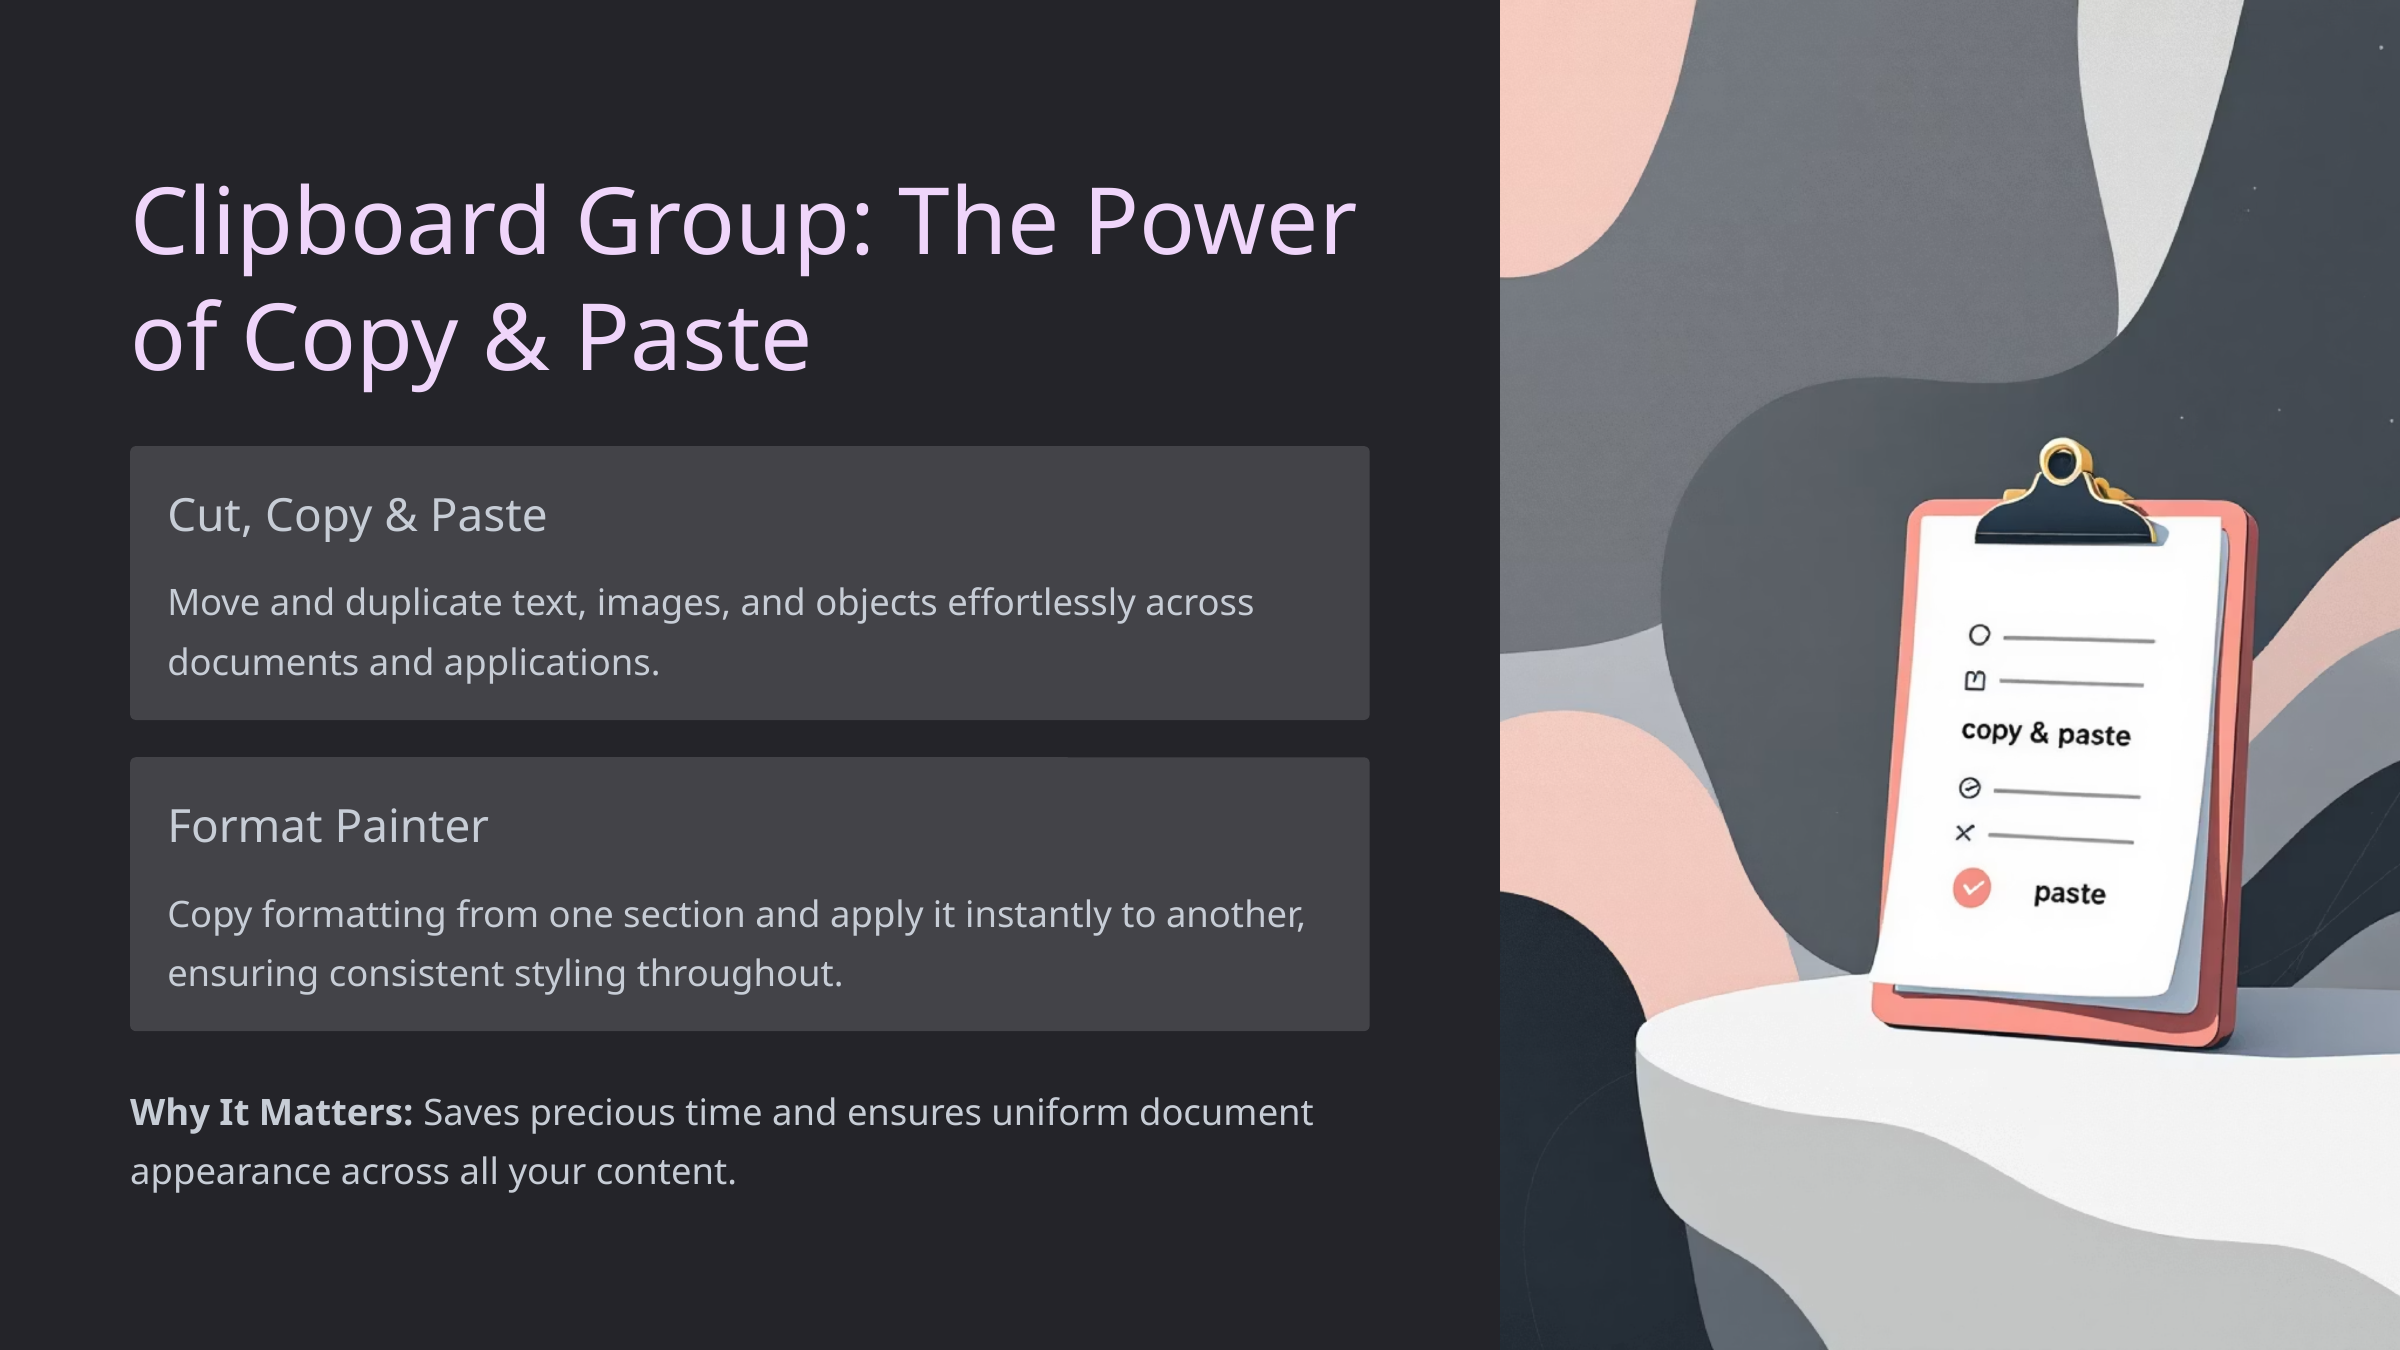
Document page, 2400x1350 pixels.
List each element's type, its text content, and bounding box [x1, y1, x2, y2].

text_box Move and duplicate text, images, and objects effortlessly across documents and applications. [167, 563, 1333, 683]
text_box Clipboard Group: The Power of Copy & Paste [130, 157, 1370, 391]
text_box Cut, Copy & Paste [167, 483, 633, 542]
text_box [130, 757, 1370, 1032]
text_box Why It Matters: Saves precious time and ensures uniform document appearance across all your content. [130, 1073, 1370, 1193]
text_box Format Painter [167, 794, 633, 853]
text_box [130, 446, 1370, 721]
text_box Copy formatting from one section and apply it instantly to another, ensuring consistent styling throughout. [167, 874, 1333, 994]
picture [1499, 0, 2400, 1350]
